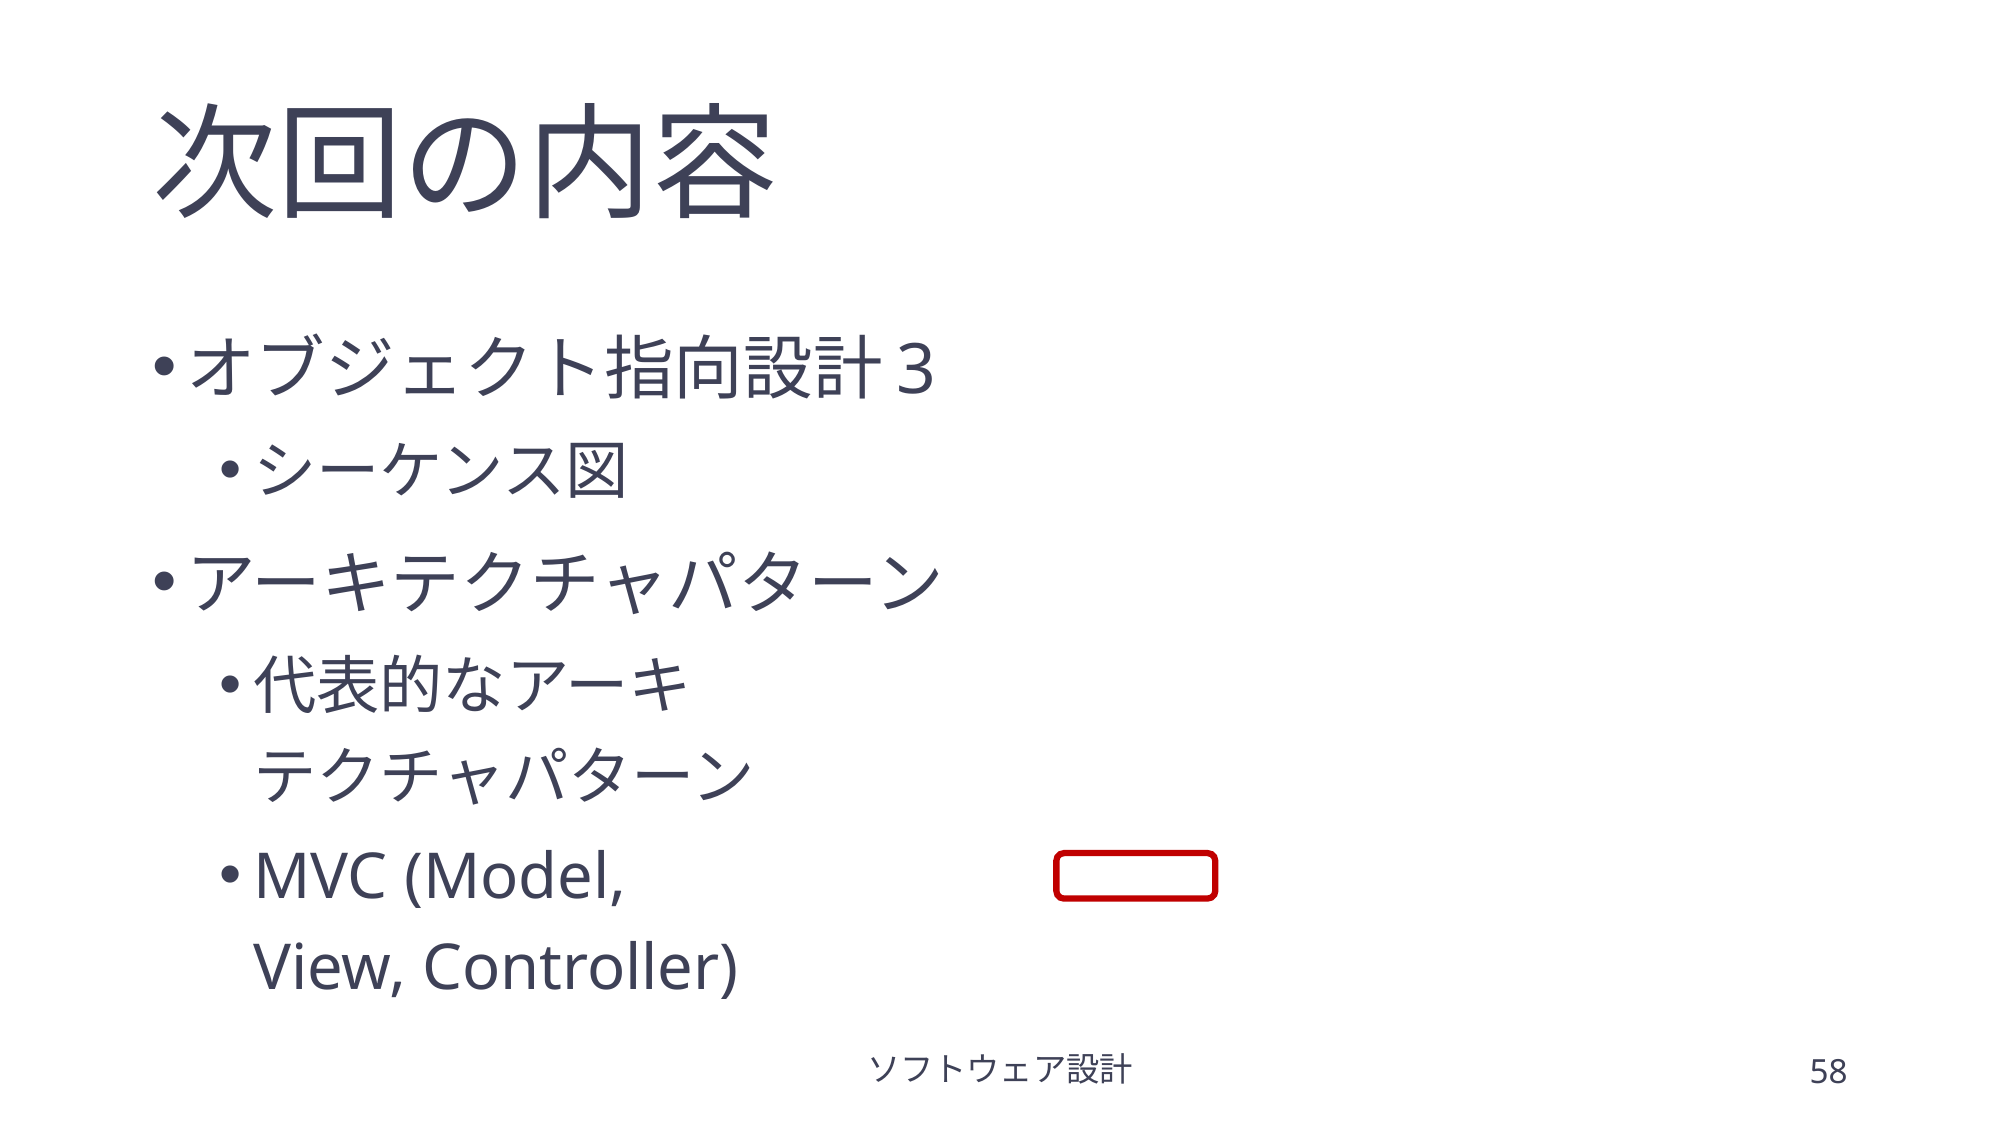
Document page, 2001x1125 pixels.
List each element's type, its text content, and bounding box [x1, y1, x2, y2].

footer ソフトウェア設計 [662, 1042, 999, 1103]
title 次回の内容 [137, 59, 1863, 278]
picture [999, 562, 2000, 1125]
list オブジェクト指向設計3 シーケンス図 アーキテクチャパターン 代表的なアーキ テクチャパターン MVC (Model, View, Controller) [137, 299, 1863, 1014]
